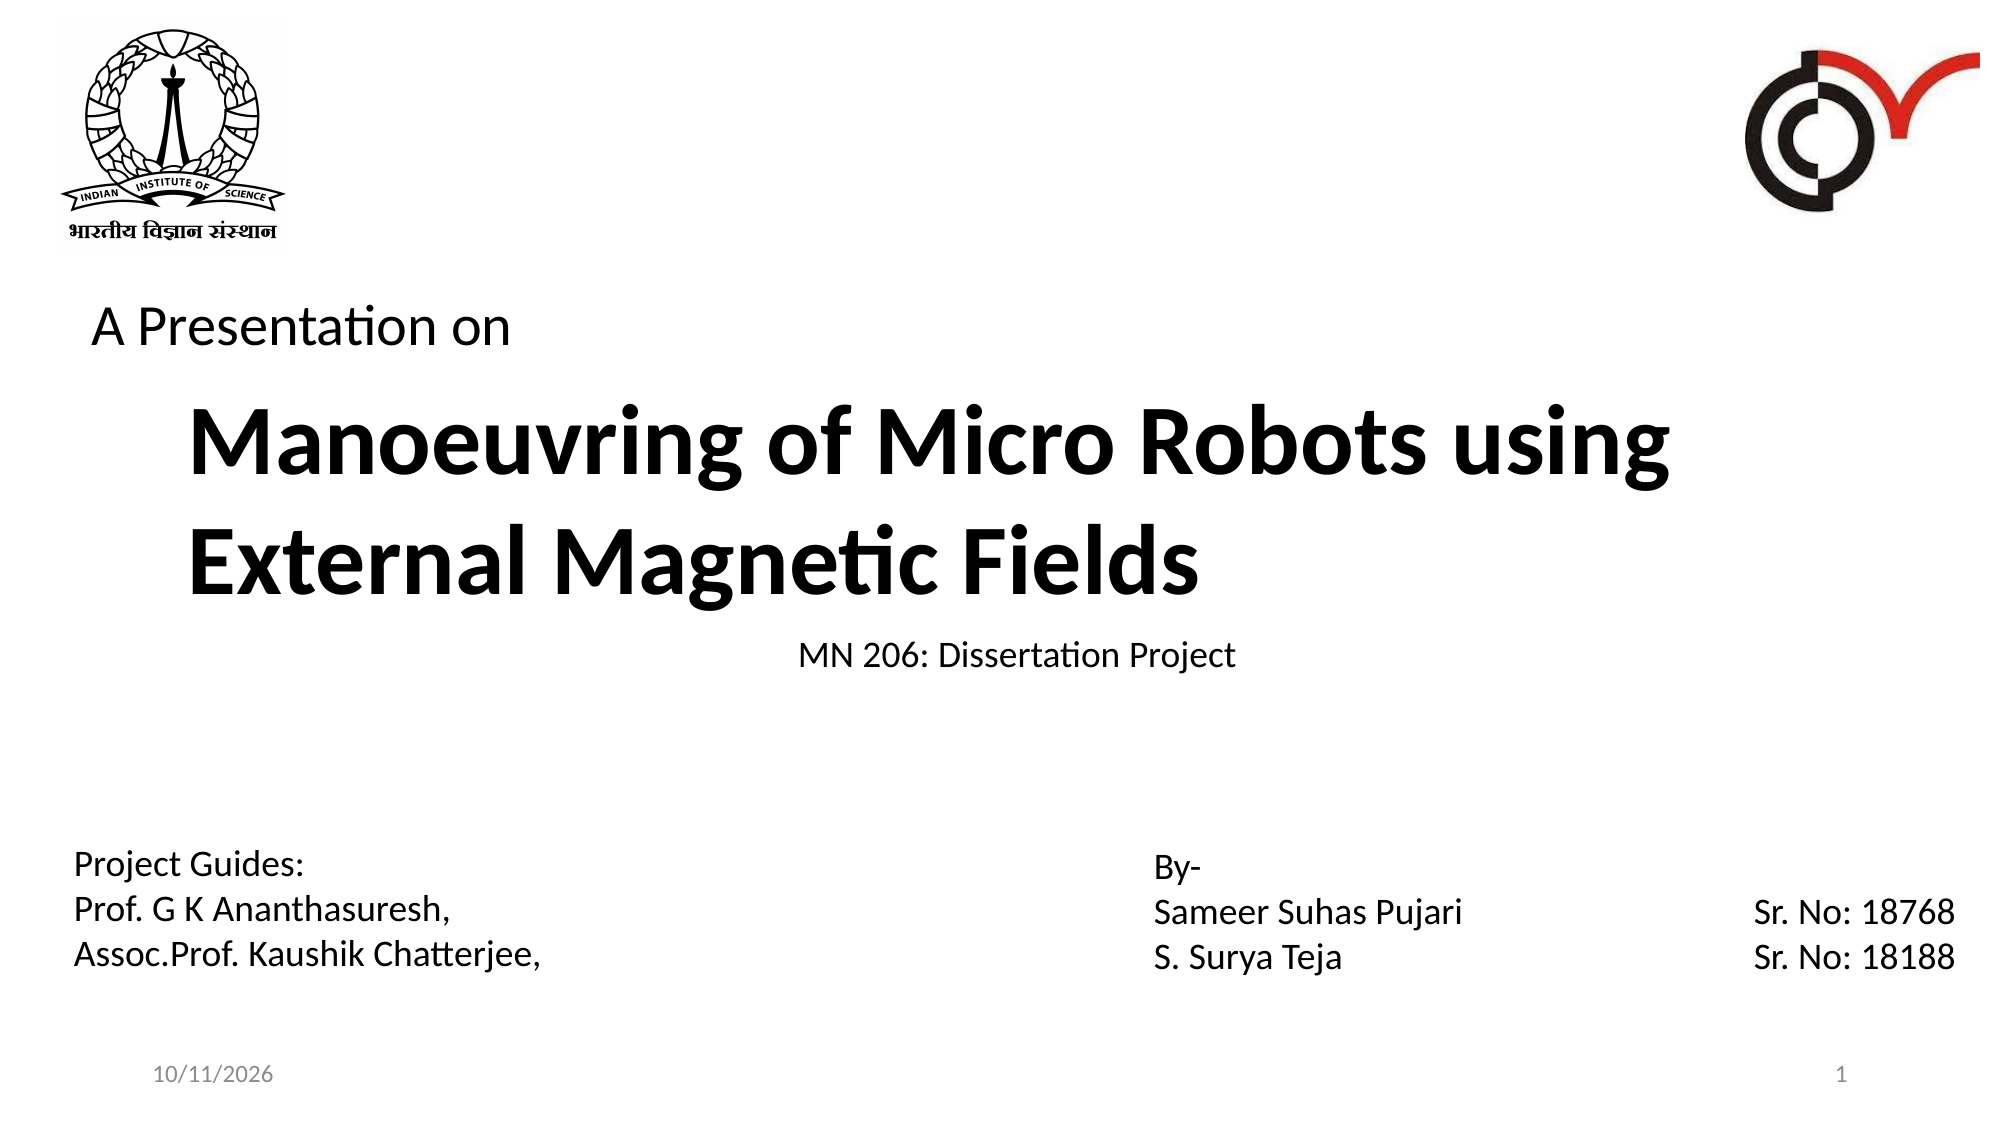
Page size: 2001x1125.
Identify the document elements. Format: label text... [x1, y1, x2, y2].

picture [1745, 13, 1980, 249]
picture [59, 22, 287, 250]
text_box MN 206: Dissertation Project [783, 623, 1252, 683]
text_box By- Sameer Suhas Pujari Sr. No: 18768 S. Surya Teja Sr. No: 18188 [1138, 834, 2000, 985]
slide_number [137, 1042, 588, 1103]
text_box Project Guides: Prof. G K Ananthasuresh, Assoc.Prof. Kaushik Chatterjee, [59, 831, 1060, 1027]
text_box A Presentation on [76, 279, 528, 365]
slide_number 1 [1412, 1042, 1863, 1103]
text_box Manoeuvring of Micro Robots using External Magnetic Fields [172, 367, 1863, 622]
